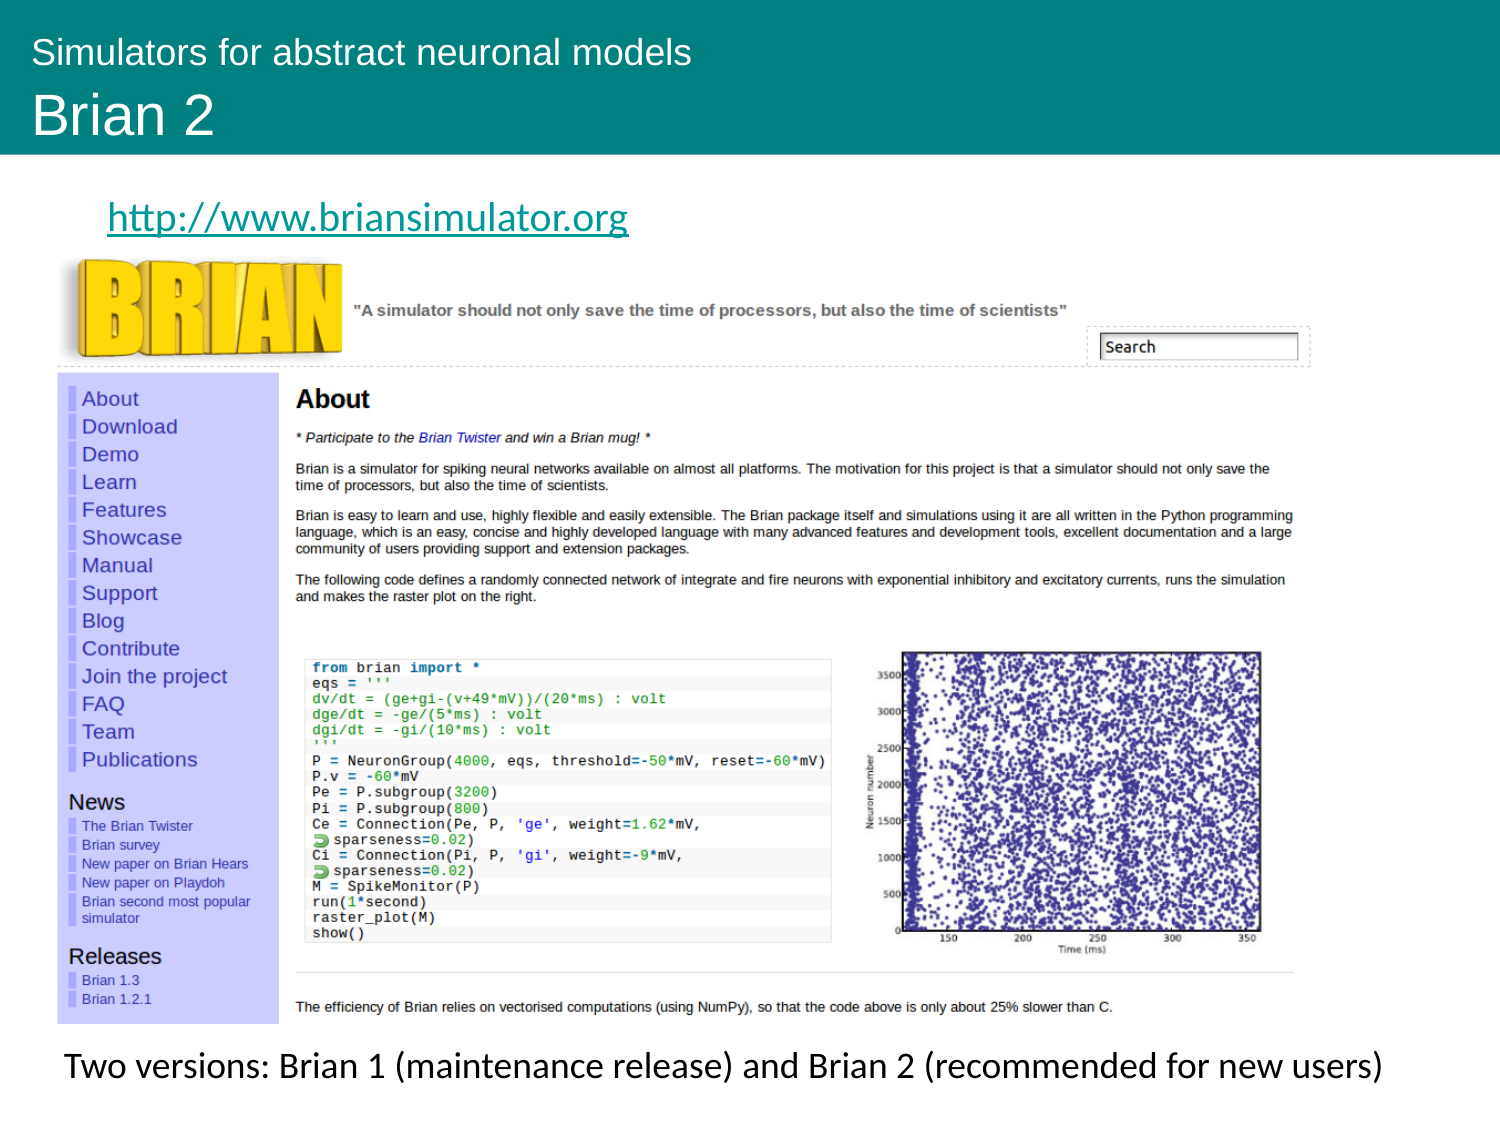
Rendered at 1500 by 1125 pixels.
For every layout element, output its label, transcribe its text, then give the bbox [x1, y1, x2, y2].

text_box Two versions: Brian 1 (maintenance release) and Brian 2 (recommended for new users) [49, 1033, 1409, 1094]
text_box http://www.briansimulator.org [92, 182, 1500, 398]
picture [52, 255, 1316, 1024]
text_box Simulators for abstract neuronal models Brian 2 [0, 0, 1500, 155]
